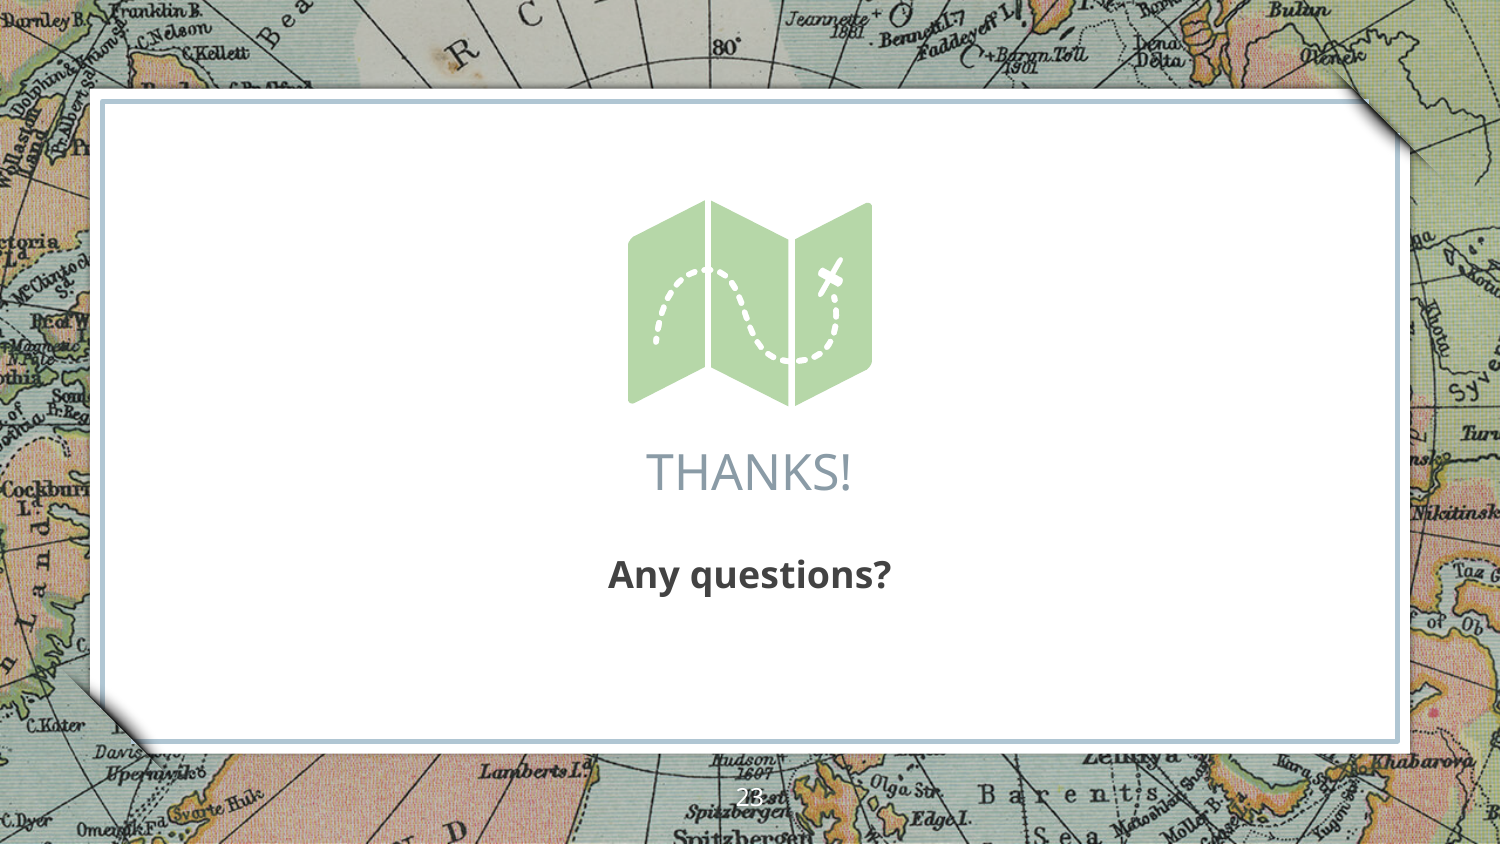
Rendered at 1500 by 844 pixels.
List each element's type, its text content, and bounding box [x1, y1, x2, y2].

subtitle Any questions? [209, 569, 1291, 692]
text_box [627, 199, 873, 407]
picture [0, 0, 1500, 844]
title THANKS! [209, 410, 1291, 501]
slide_number ‹#› [705, 753, 795, 844]
